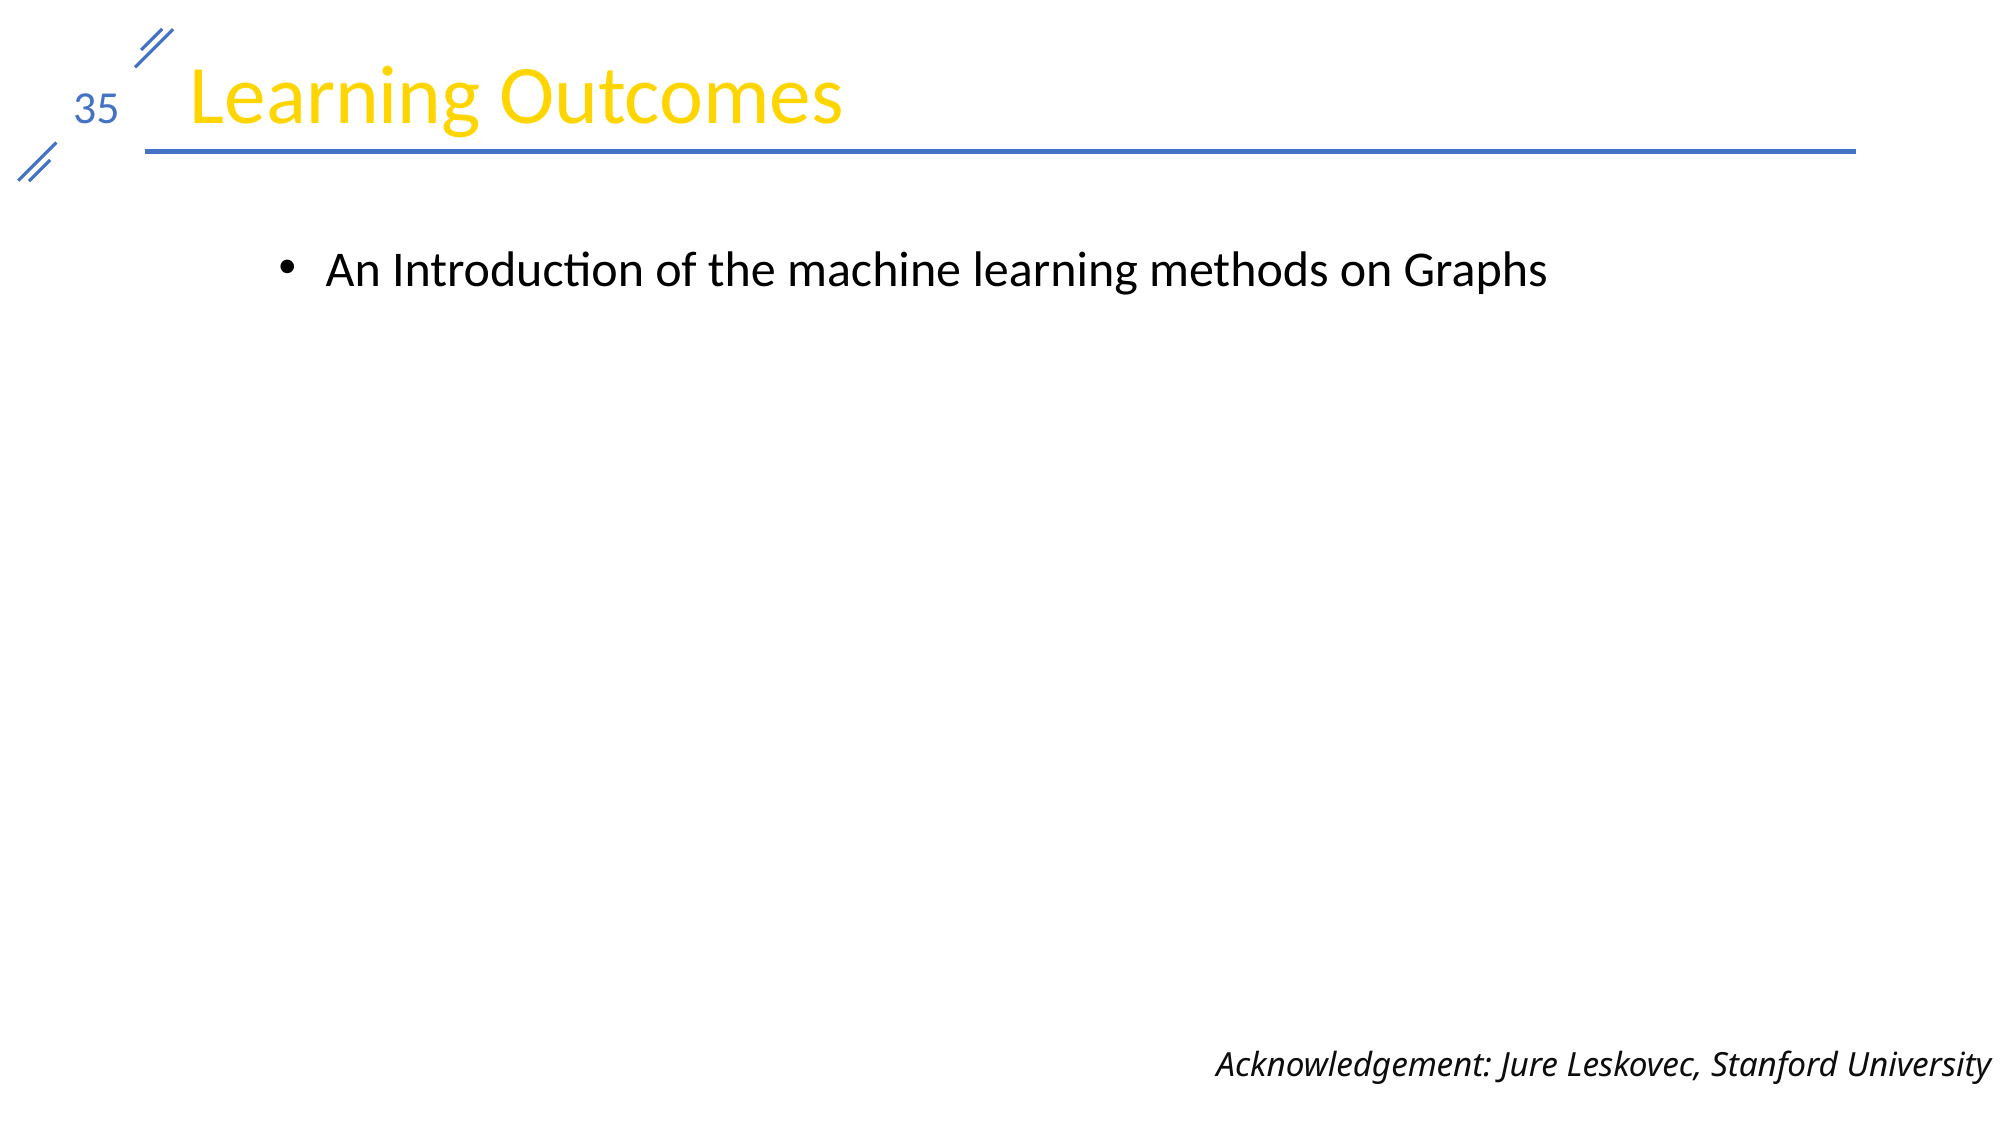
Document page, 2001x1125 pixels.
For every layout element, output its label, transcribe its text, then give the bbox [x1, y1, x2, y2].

text_box Learning Outcomes [175, 33, 1175, 148]
text_box Acknowledgement: Jure Leskovec, Stanford University [1201, 1016, 2000, 1091]
text_box An Introduction of the machine learning methods on Graphs [263, 229, 1860, 365]
